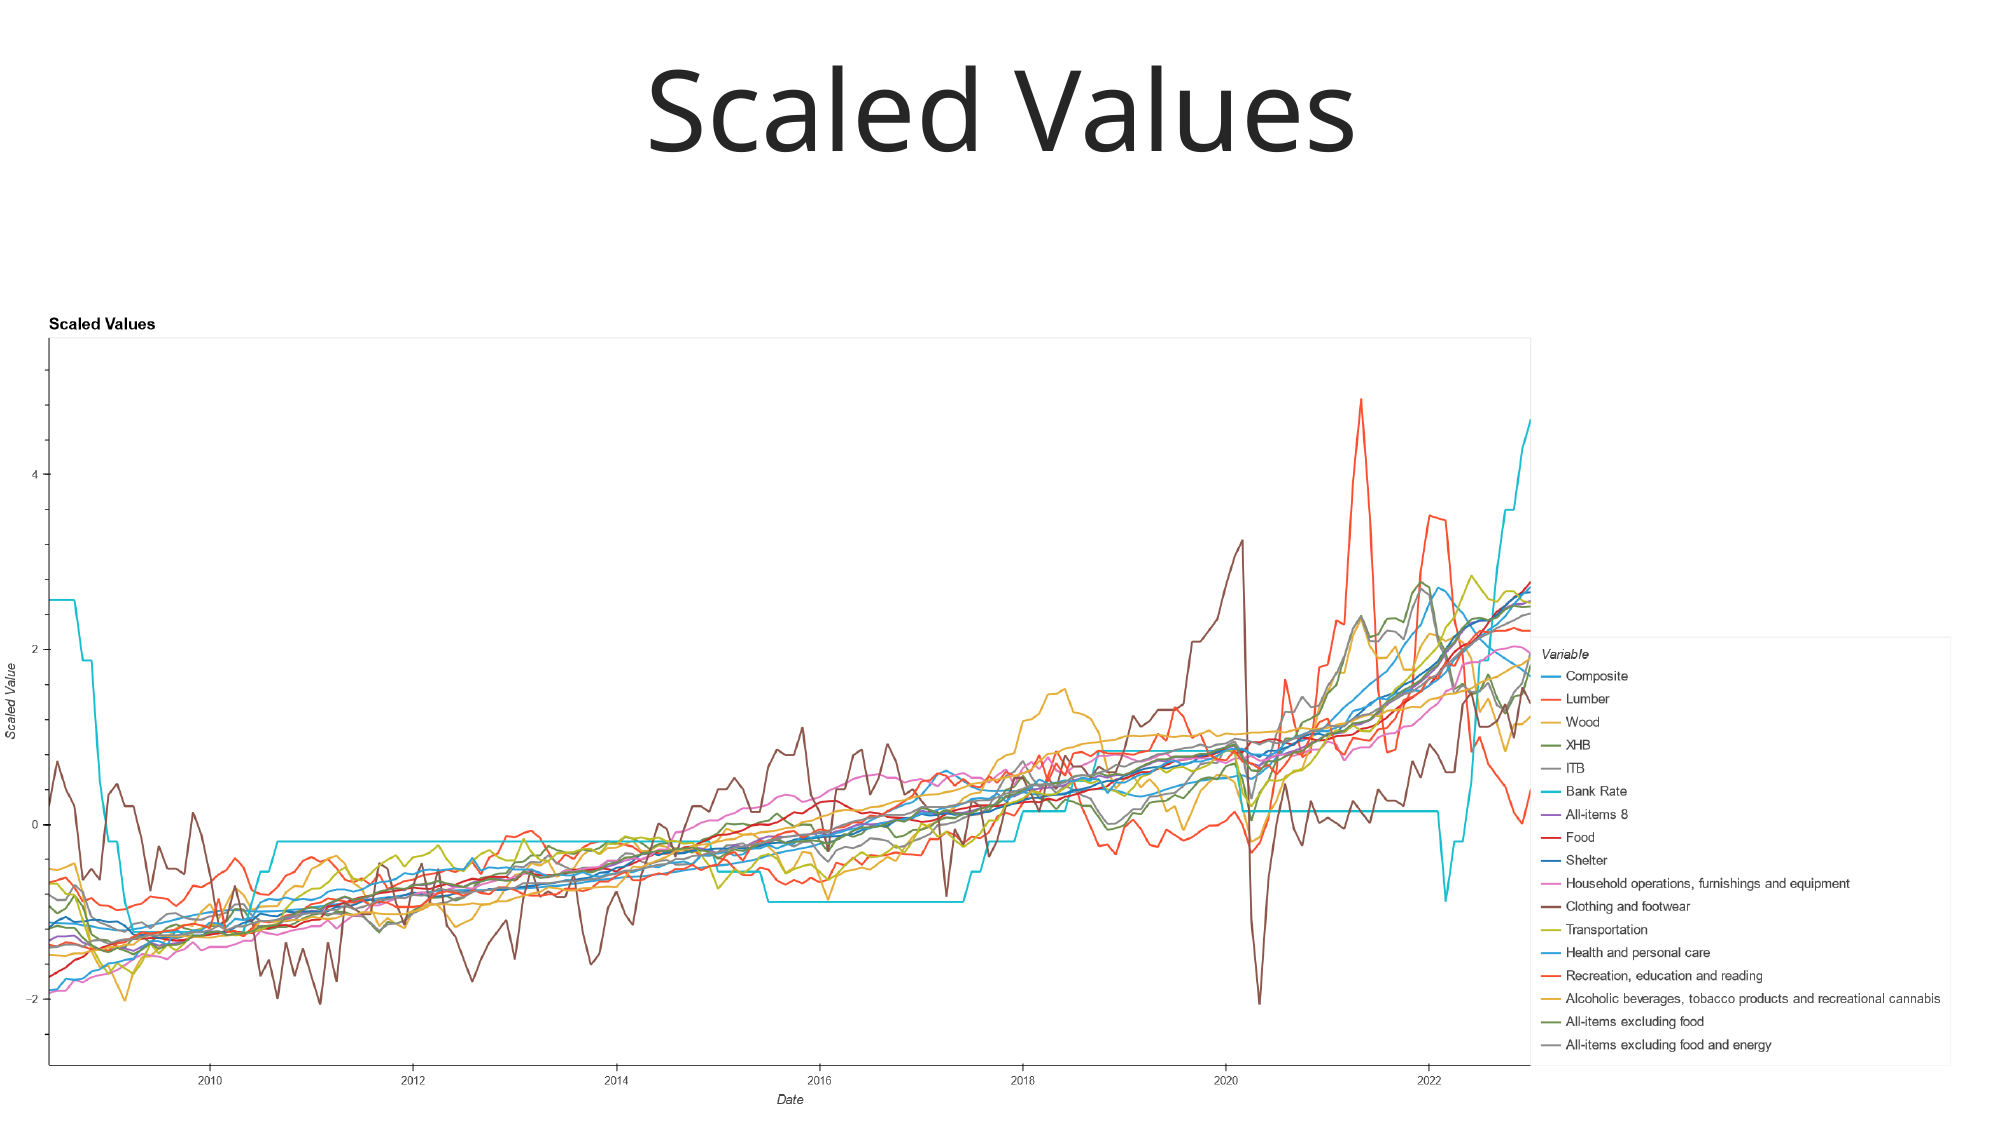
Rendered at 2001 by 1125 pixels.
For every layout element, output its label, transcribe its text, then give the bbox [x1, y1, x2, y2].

picture [0, 307, 2000, 1108]
list Scaled Values [53, 55, 1952, 175]
